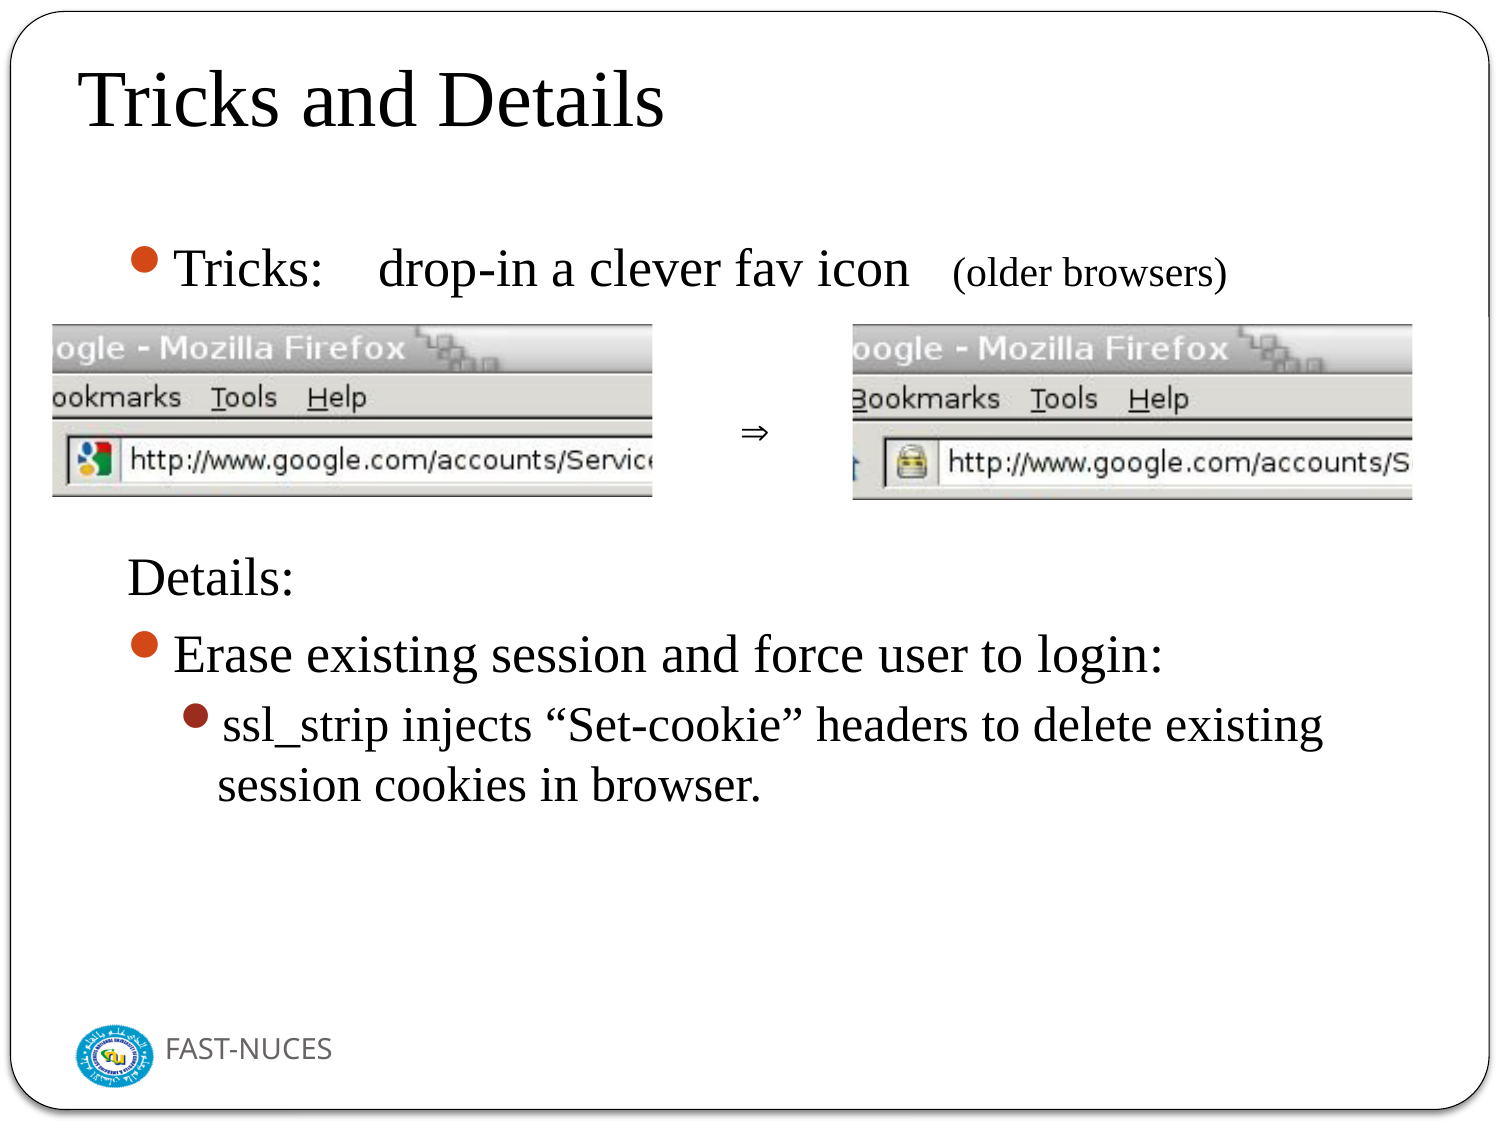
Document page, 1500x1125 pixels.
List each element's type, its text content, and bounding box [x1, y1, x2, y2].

footer FAST-NUCES [150, 1012, 800, 1088]
picture [52, 324, 653, 497]
title Tricks and Details [62, 37, 1338, 158]
picture [852, 324, 1413, 501]
list Tricks: drop-in a clever fav icon (older browsers) Details: Erase existing session and force user to login: ssl_strip injects “Set-cookie” headers to delete existing session cookies in browser. [112, 224, 1438, 1025]
picture [91, 1038, 138, 1075]
picture [74, 1024, 154, 1088]
text_box  [725, 399, 785, 459]
picture [123, 1060, 154, 1088]
